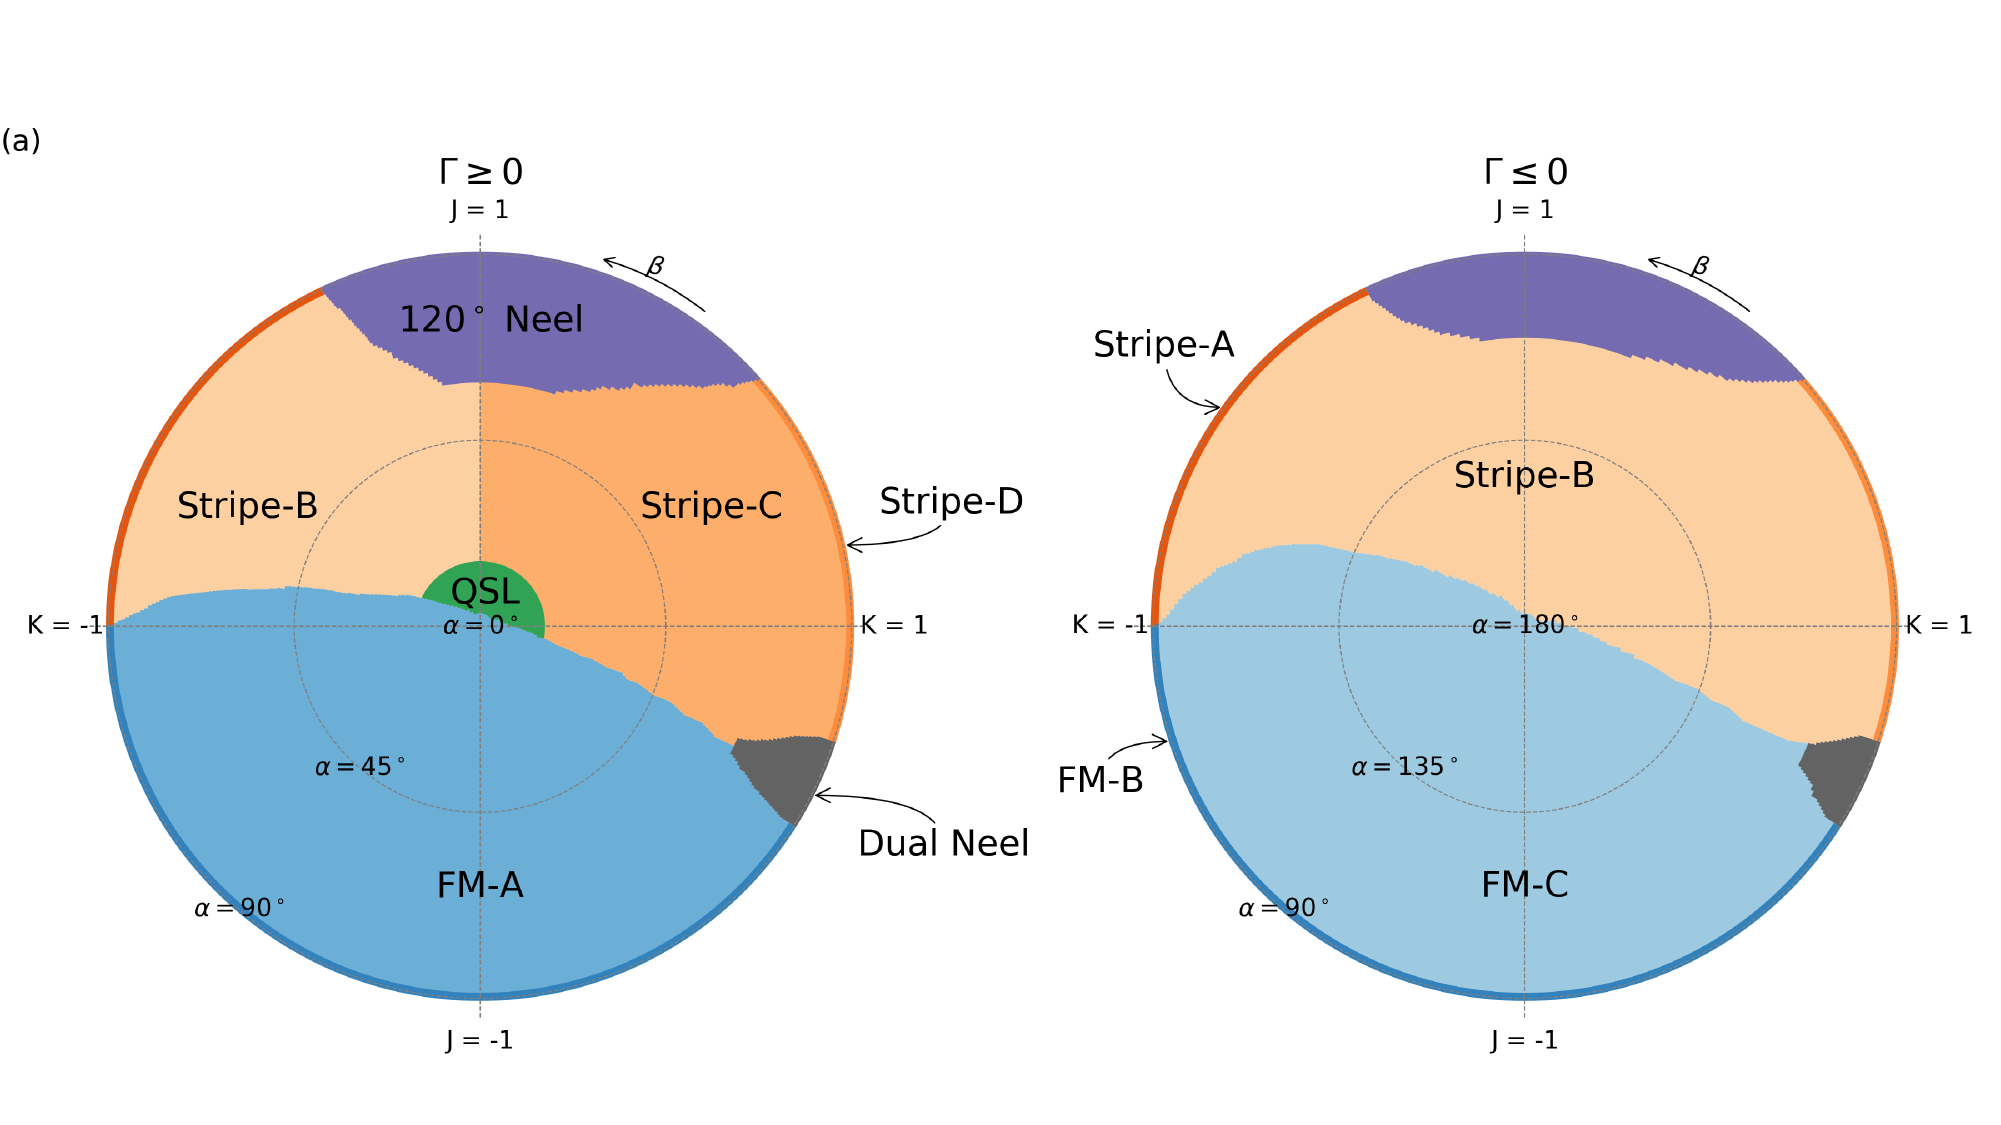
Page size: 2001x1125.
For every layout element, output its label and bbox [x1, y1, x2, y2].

picture [0, 127, 2000, 1125]
